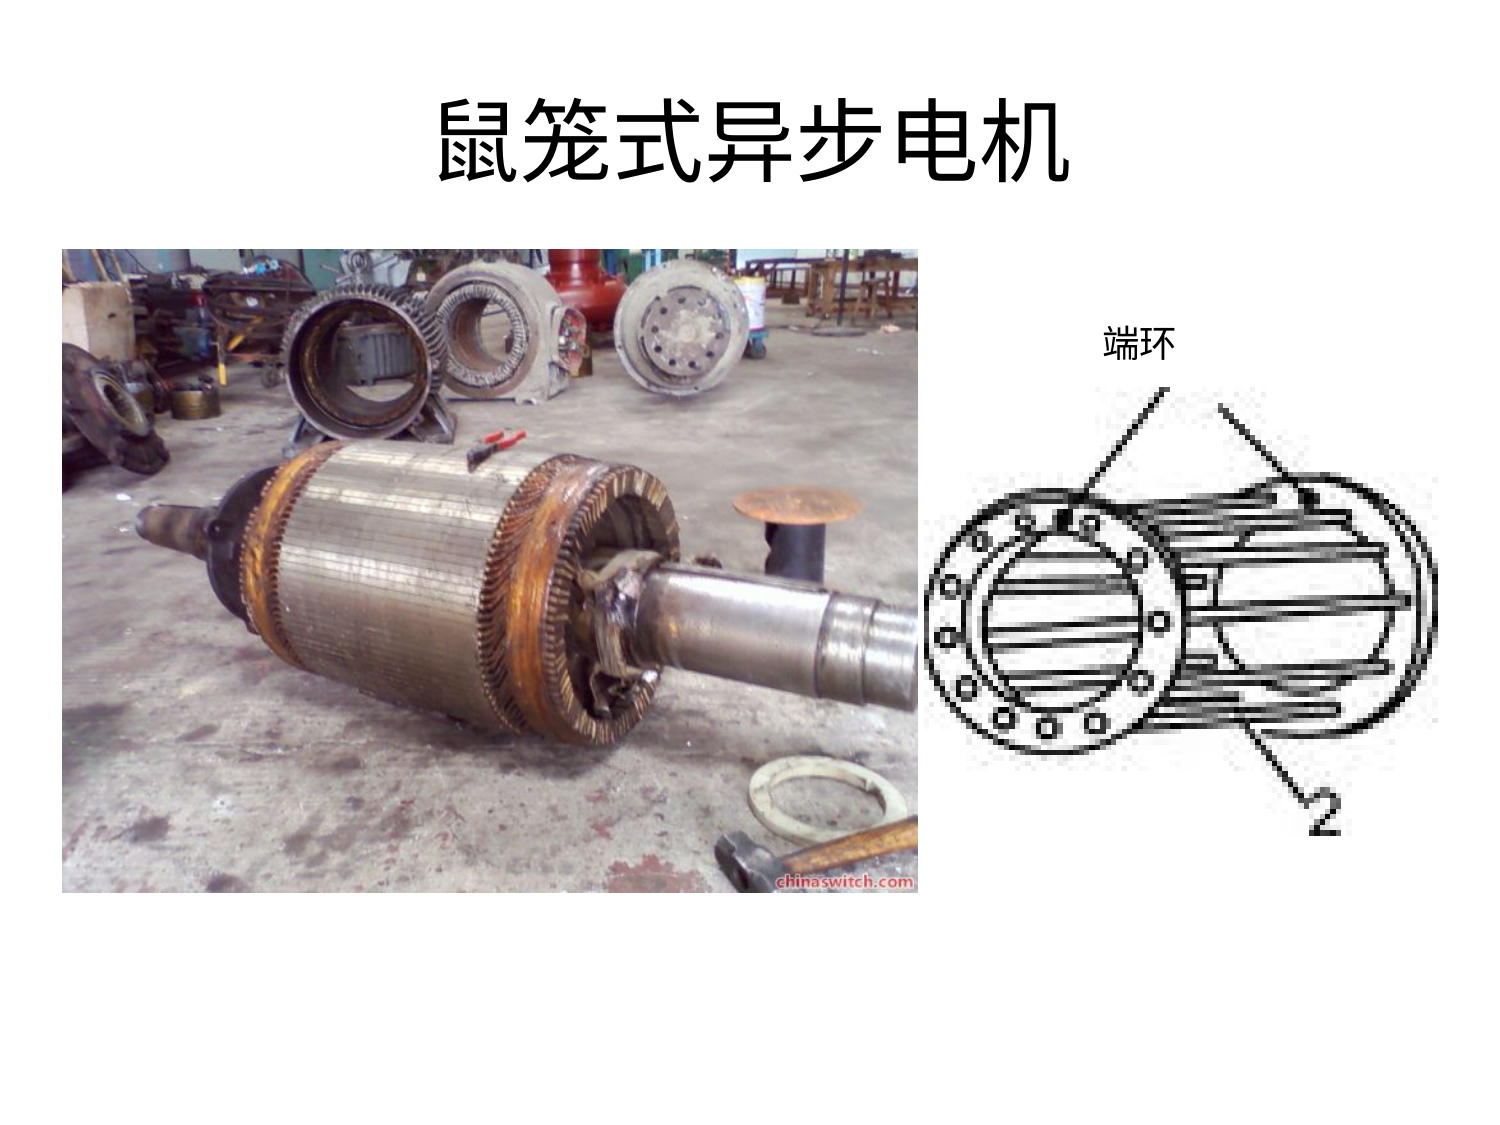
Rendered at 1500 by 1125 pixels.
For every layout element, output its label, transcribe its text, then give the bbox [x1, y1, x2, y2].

picture [62, 249, 918, 893]
title 鼠笼式异步电机 [75, 45, 1425, 233]
picture [924, 387, 1438, 837]
text_box 端环 [1087, 312, 1300, 373]
